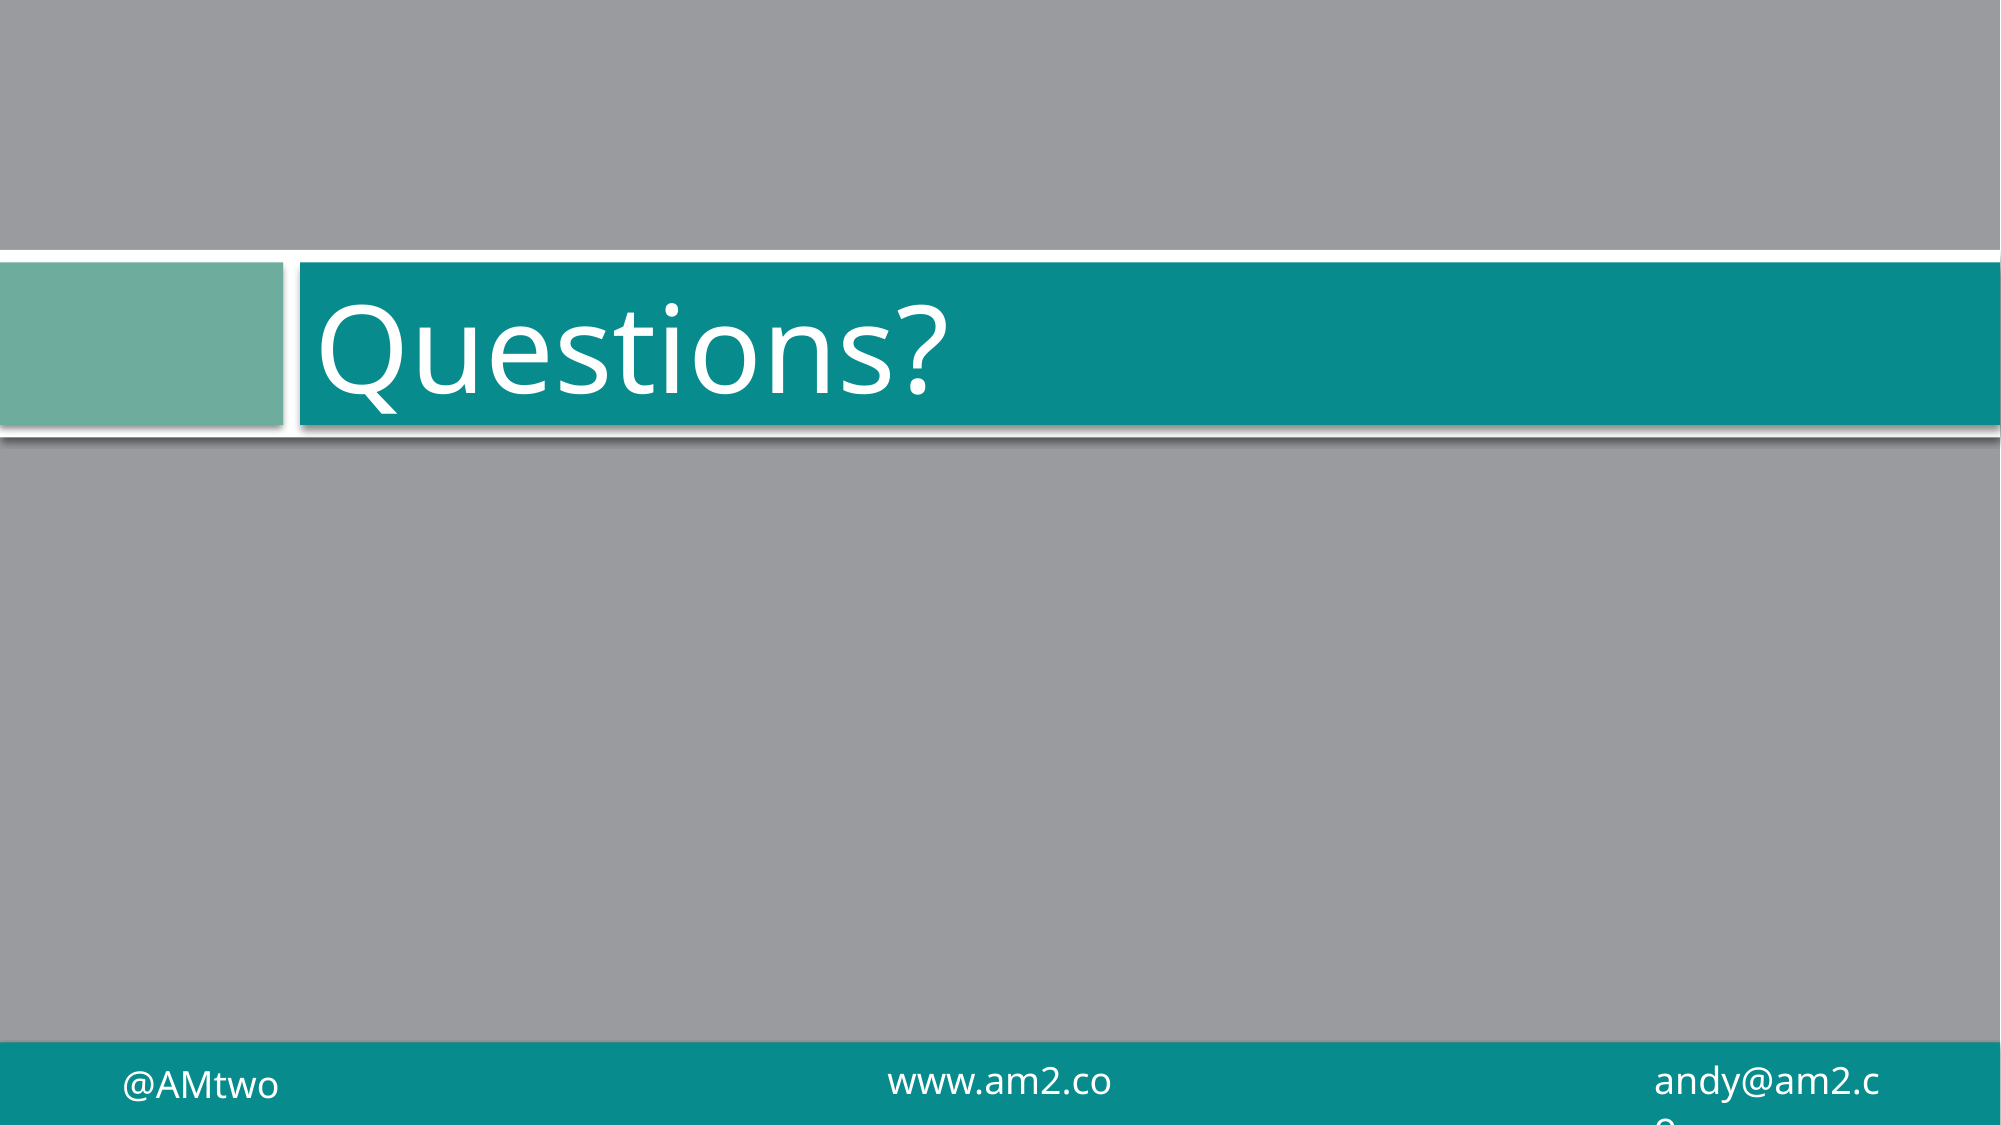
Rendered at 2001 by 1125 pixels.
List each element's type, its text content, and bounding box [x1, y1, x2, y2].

title Questions? [300, 262, 1967, 425]
